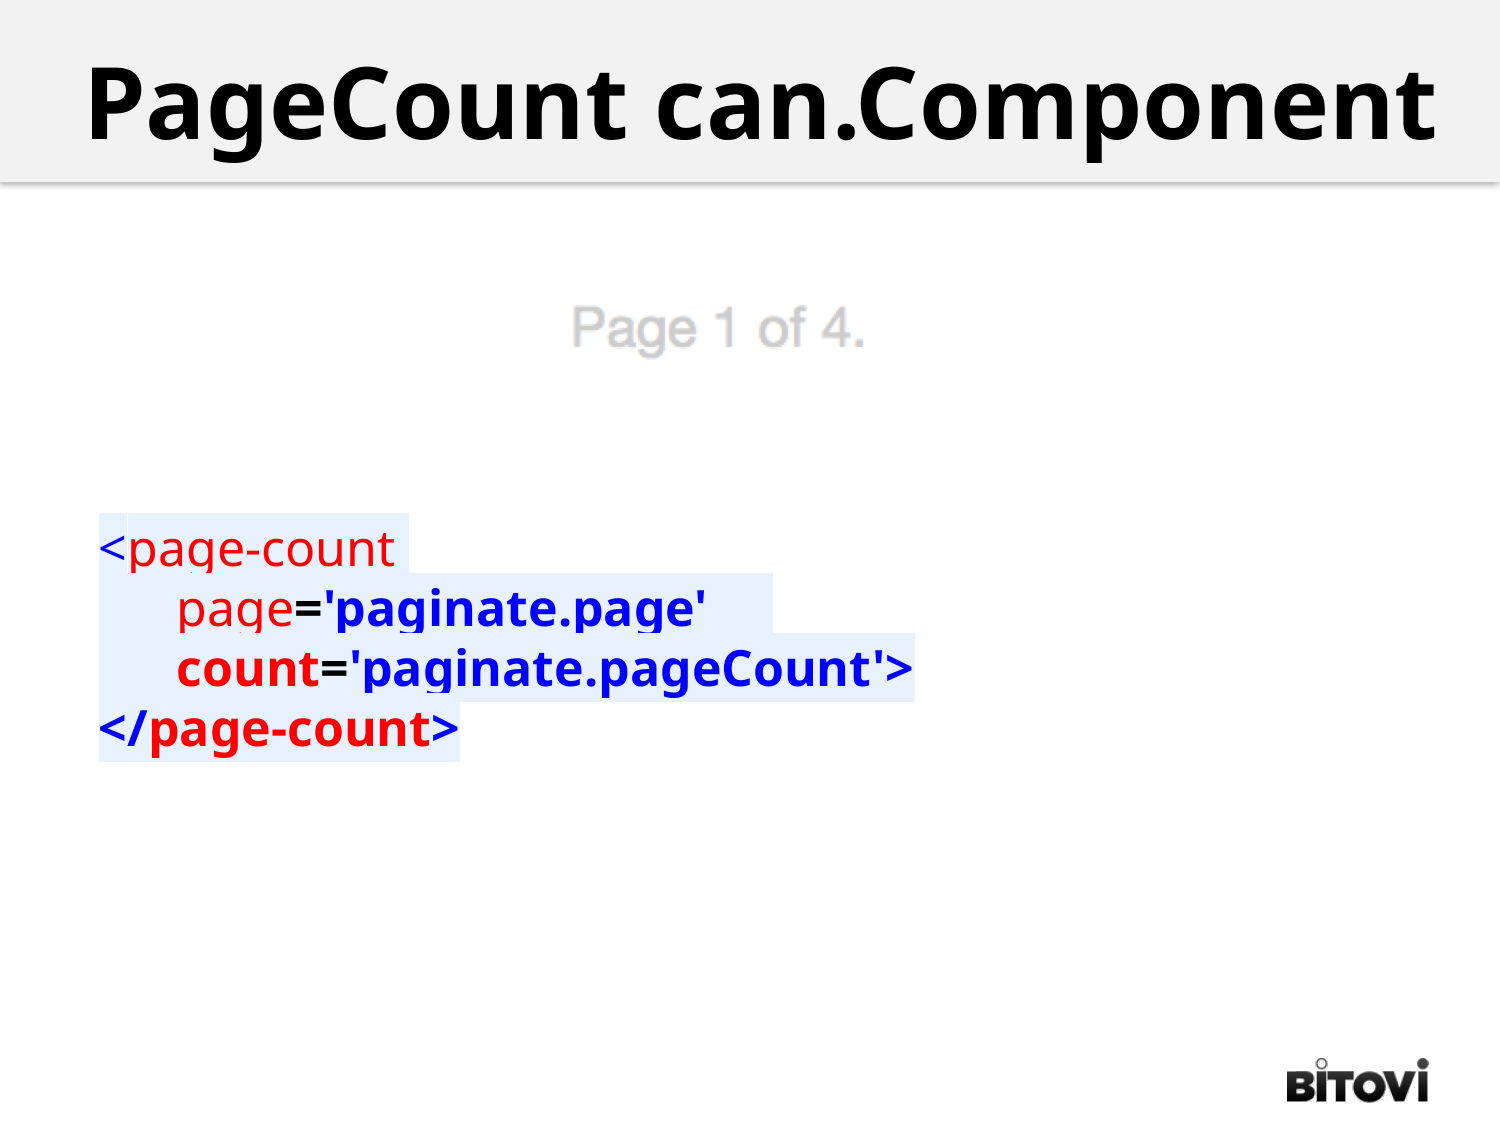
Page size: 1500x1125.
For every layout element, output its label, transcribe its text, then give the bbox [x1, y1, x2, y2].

picture [514, 284, 937, 389]
picture [1287, 1058, 1429, 1104]
text_box PageCount can.Component [69, 31, 1442, 157]
text_box [0, 0, 1500, 183]
text_box <page-count page='paginate.page' count='paginate.pageCount'> </page-count> [85, 210, 1423, 970]
